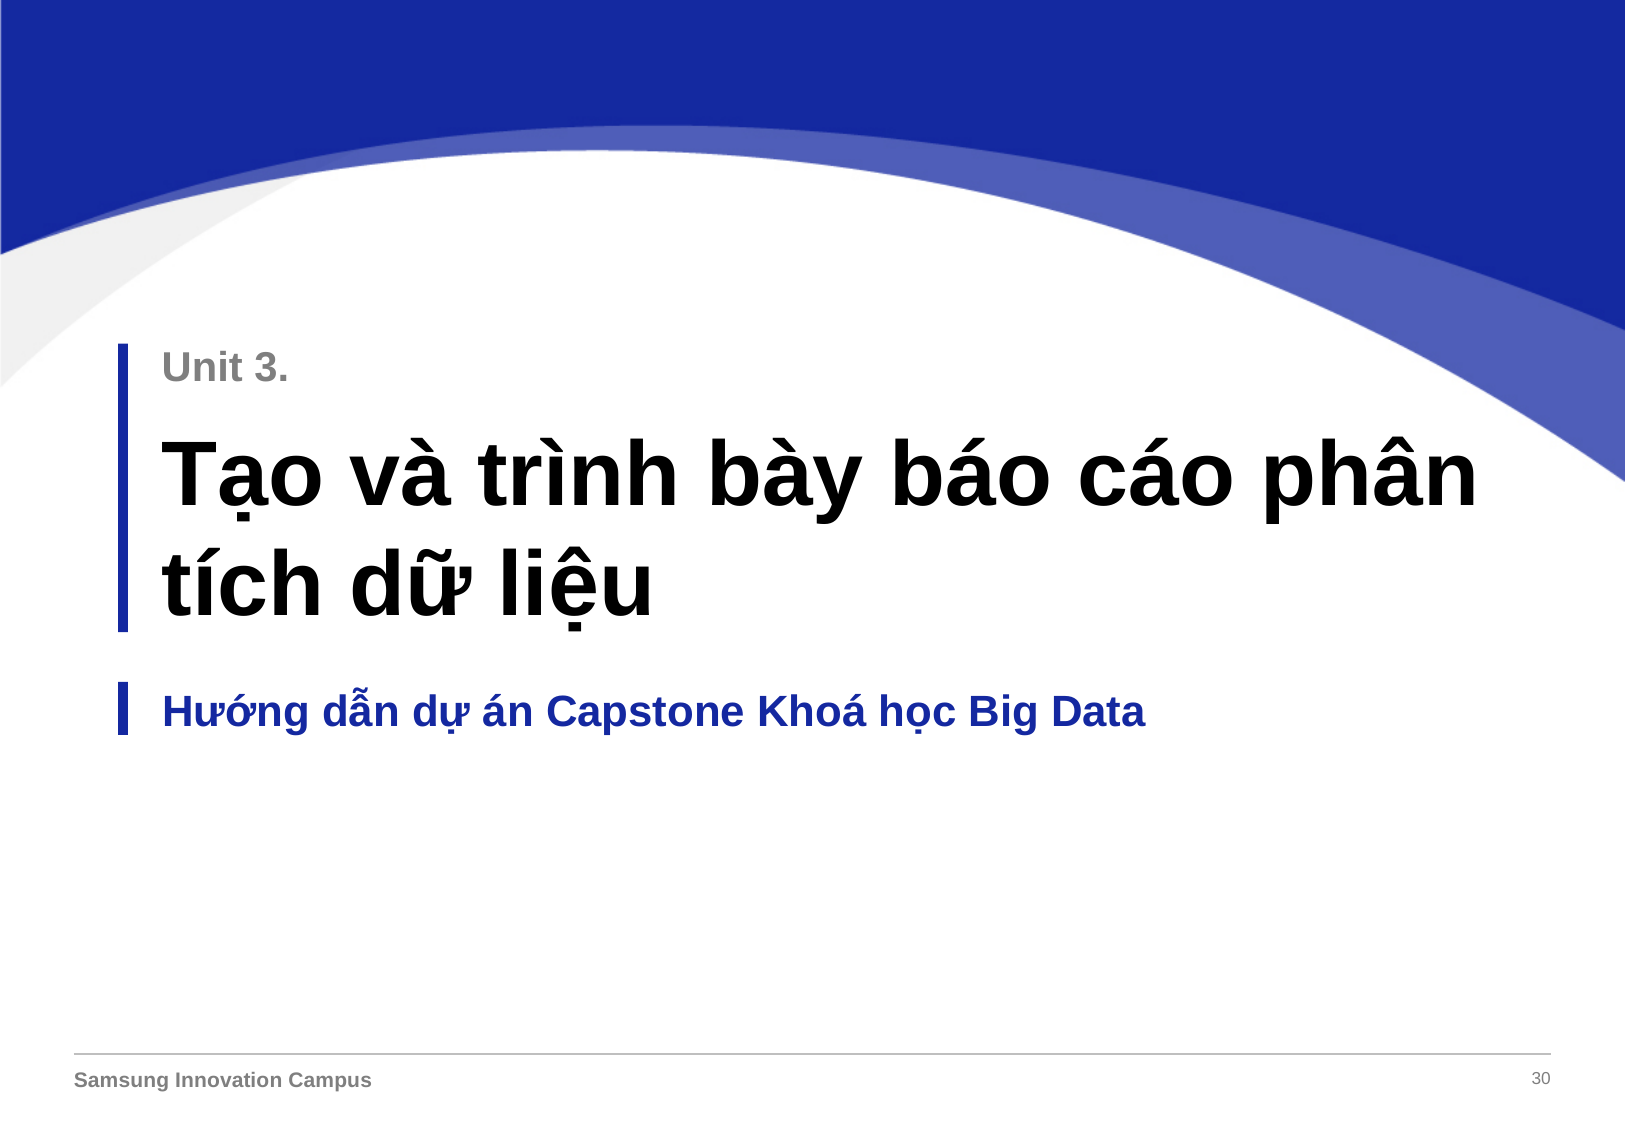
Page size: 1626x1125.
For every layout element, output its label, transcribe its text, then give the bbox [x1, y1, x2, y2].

list Tạo và trình bày báo cáo phân tích dữ liệu [161, 414, 1486, 633]
picture [0, 0, 1625, 1125]
list Unit 3. [161, 339, 1061, 390]
